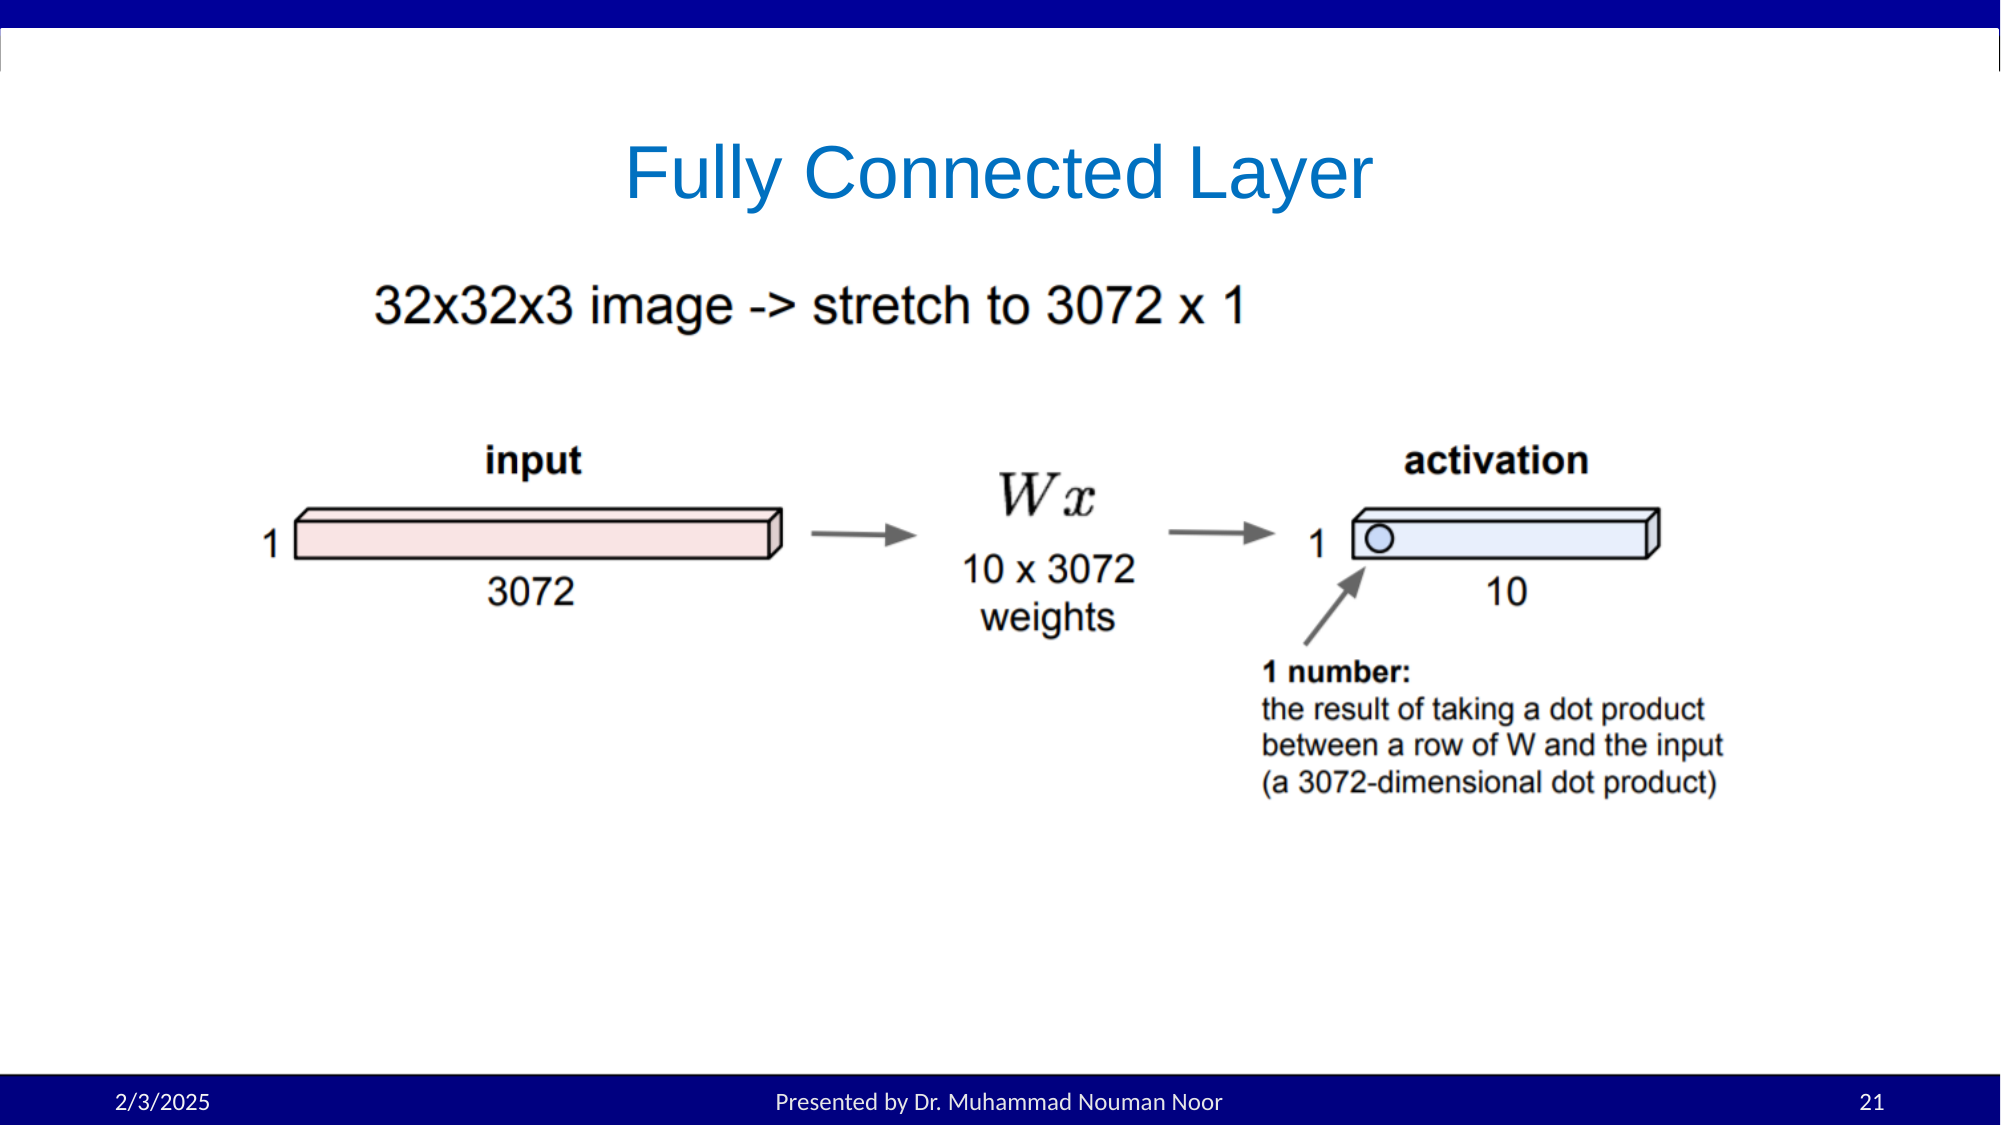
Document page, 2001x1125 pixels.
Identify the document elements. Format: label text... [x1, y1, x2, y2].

slide_number 21 [1433, 1062, 1900, 1125]
footer Presented by Dr. Muhammad Nouman Noor [683, 1062, 1317, 1125]
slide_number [99, 1062, 567, 1125]
picture [0, 0, 2001, 1125]
title Fully Connected Layer [99, 99, 1900, 238]
